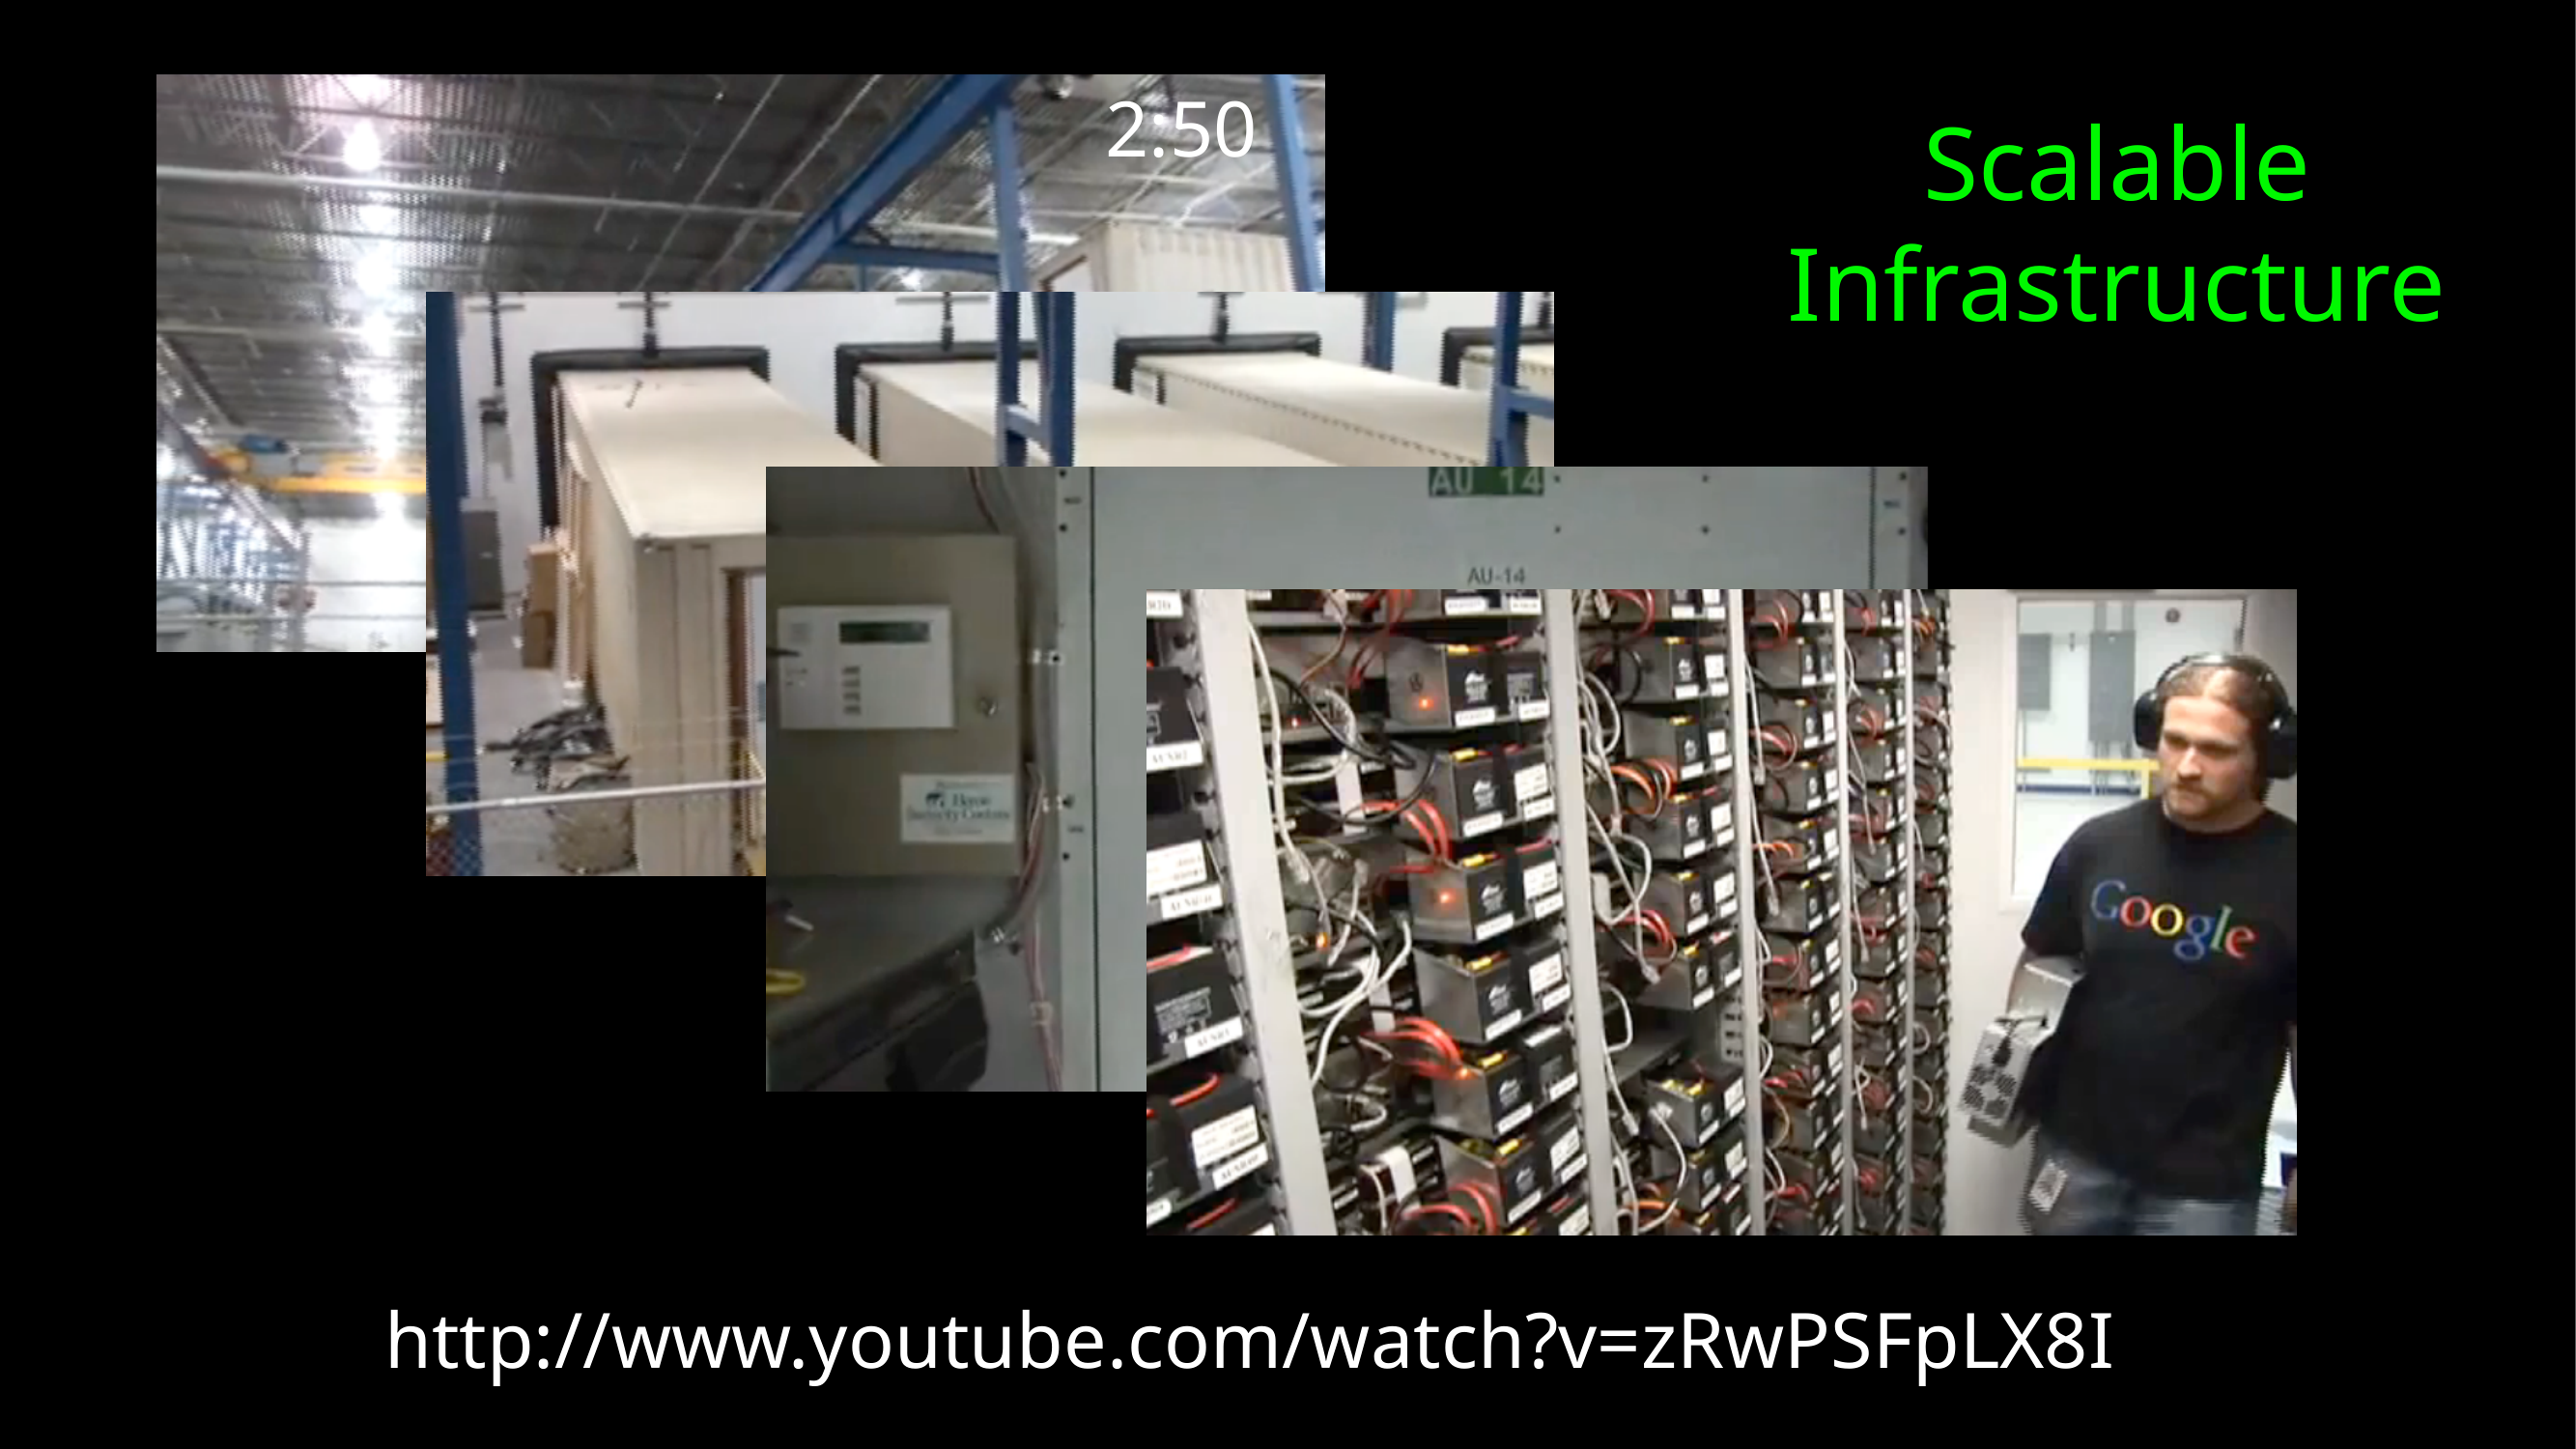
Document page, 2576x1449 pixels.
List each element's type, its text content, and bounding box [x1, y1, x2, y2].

text_box http://www.youtube.com/watch?v=zRwPSFpLX8I [377, 1283, 2124, 1392]
picture [156, 73, 2297, 1236]
text_box Scalable Infrastructure [1779, 91, 2455, 350]
